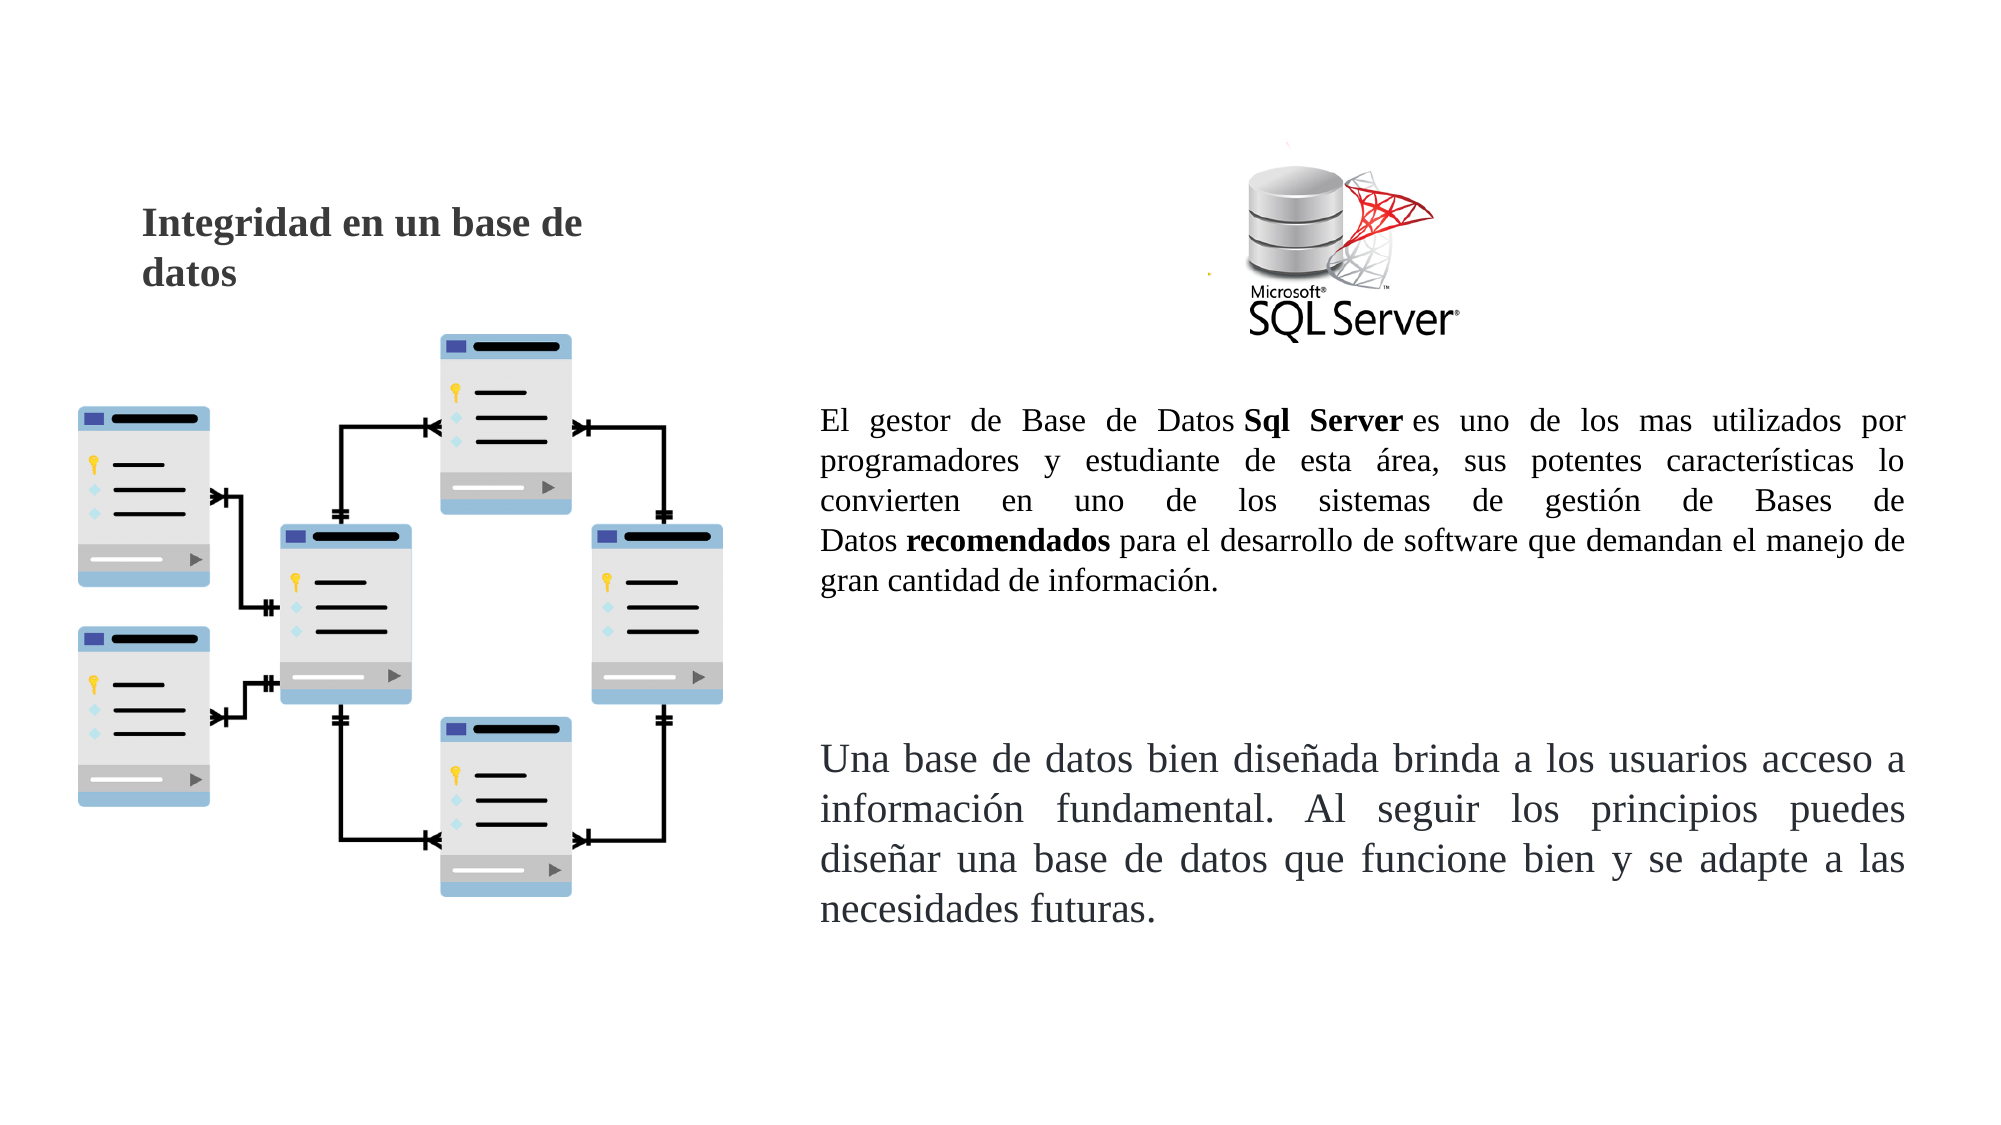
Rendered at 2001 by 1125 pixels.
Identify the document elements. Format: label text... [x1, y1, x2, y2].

picture [78, 333, 723, 897]
text_box El gestor de Base de Datos Sql Server es uno de los mas utilizados por programadores y estudiante de esta área, sus potentes características lo convierten en uno de los sistemas de gestión de Bases de Datos recomendados para el desarrollo de software que demandan el manejo de gran cantidad de información. [805, 390, 1922, 605]
text_box Una base de datos bien diseñada brinda a los usuarios acceso a información fundamental. Al seguir los principios puedes diseñar una base de datos que funcione bien y se adapte a las necesidades futuras. [805, 723, 1922, 938]
text_box Integridad en un base de datos [126, 187, 703, 303]
picture [1207, 141, 1472, 355]
